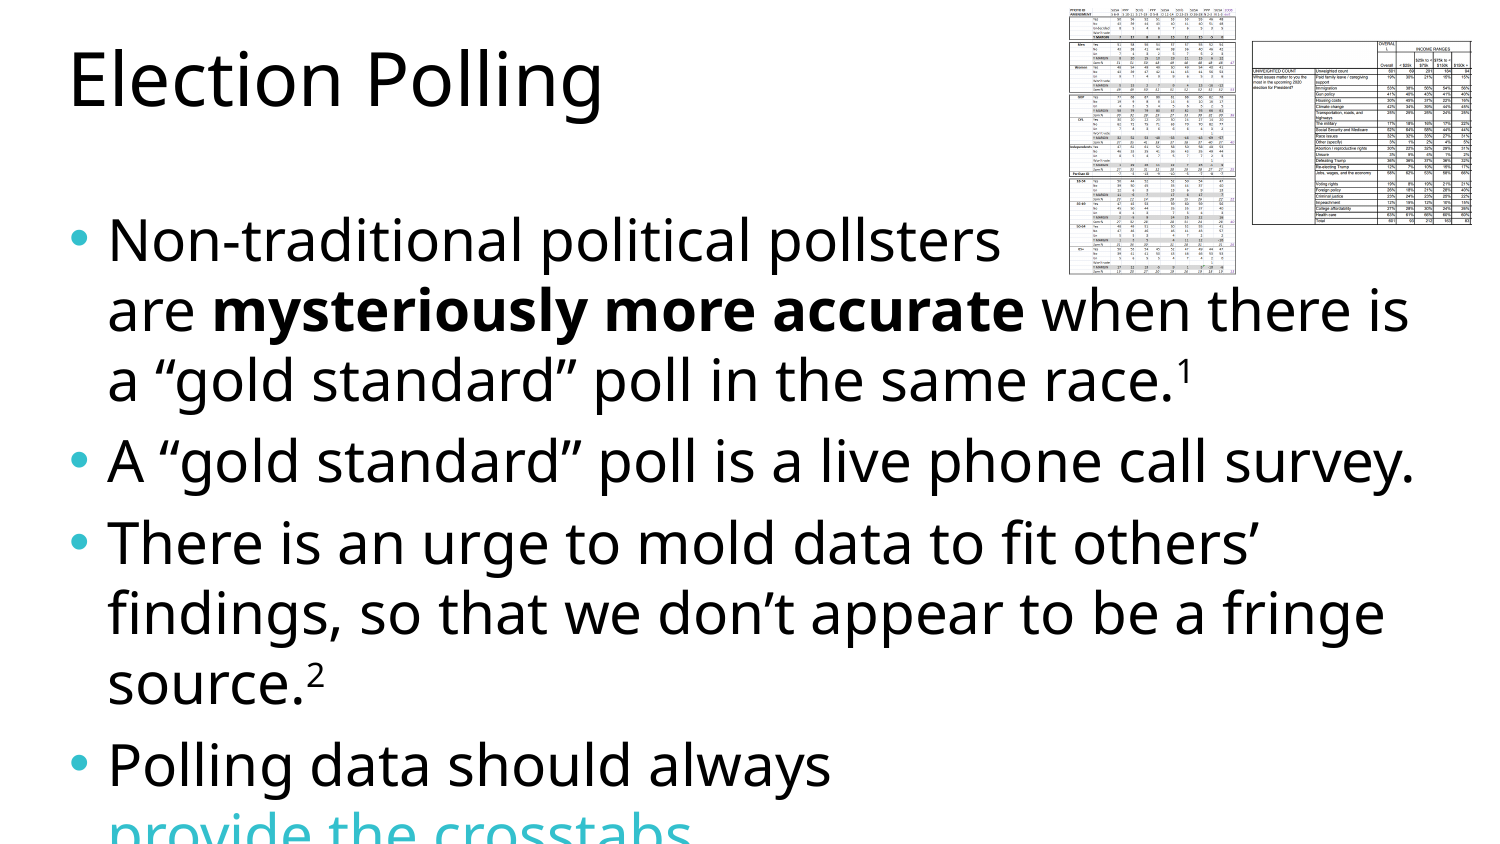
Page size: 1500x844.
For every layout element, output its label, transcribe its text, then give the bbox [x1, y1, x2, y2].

title Election Polling [1241, 41, 1245, 142]
picture [1069, 8, 1237, 275]
picture [1249, 39, 1473, 227]
list Non-traditional political pollsters are mysteriously more accurate when there is a “gold standard” poll in the same race.1 A “gold standard” poll is a live phone call survey. There is an urge to mold data to fit others’ findings, so that we don’t appear to be a fringe source.2 Polling data should always provide the crosstabs. 1 https://fivethirtyeight.com/features/are-bad-pollsters-copying-good-pollsters/ 2 https://fivethirtyeight.com/features/pollsters-say-they-follow-ethical-standards-but-they-arent-so-sure-about-their-peers/ Example crosstabs Image (L): https://www.minnpost.com/braublog/2012/11/super-crosstabs-obama-soars-photo-id-plunges-marriage-amendment-slips/ Example crosstabs Image (R): https://www.wbur.org/news/2019/09/11/wbur-issue-survey-takeaways [54, 195, 1446, 649]
title Election Polling [52, 41, 1064, 142]
